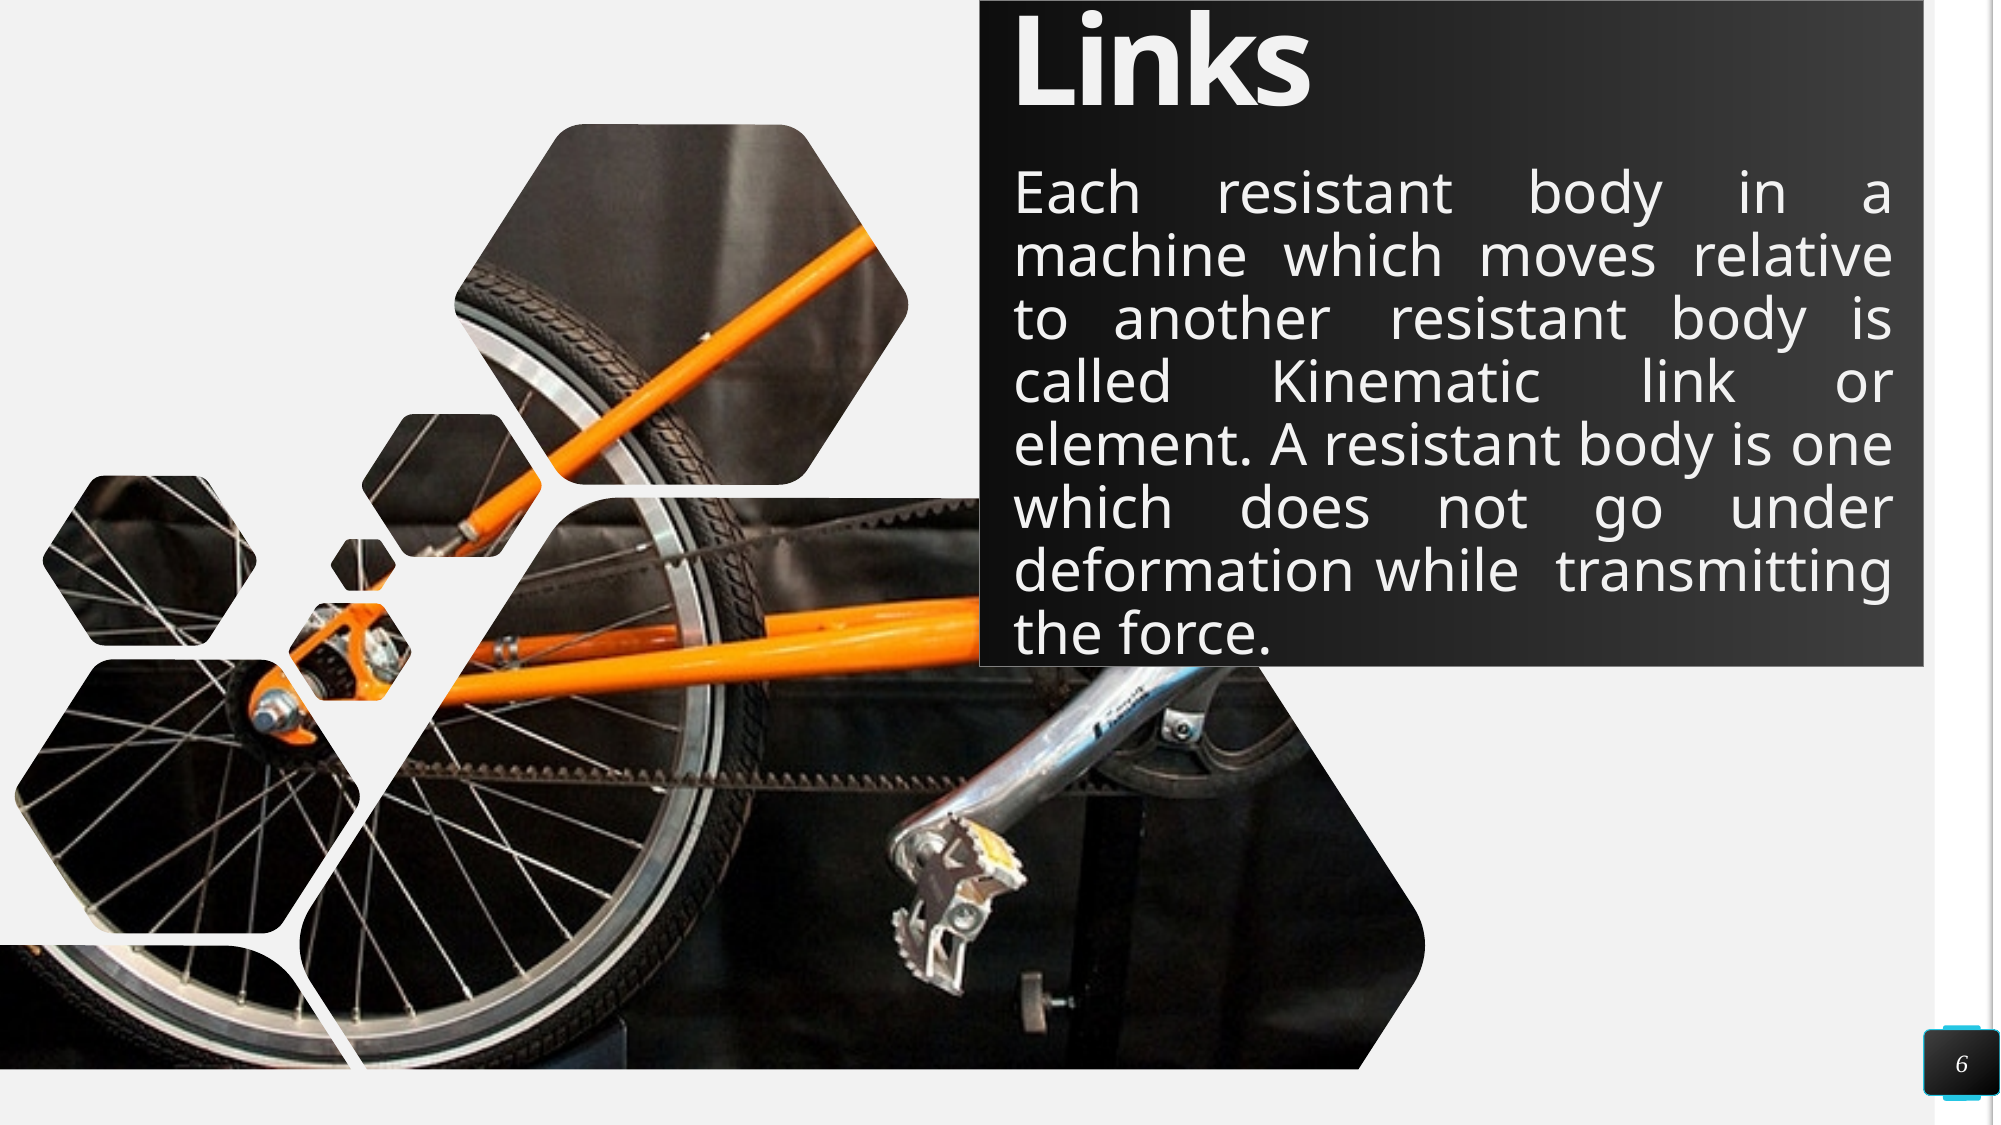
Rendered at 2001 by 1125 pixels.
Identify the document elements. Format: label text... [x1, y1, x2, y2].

subtitle Each resistant body in a machine which moves relative to another resistant body is called Kinematic link or element. A resistant body is one which does not go under deformation while transmitting the force. [1426, 163, 1895, 600]
slide_number 6 [1923, 1029, 2000, 1096]
picture [0, 124, 1426, 1070]
title Links [979, 0, 1924, 667]
